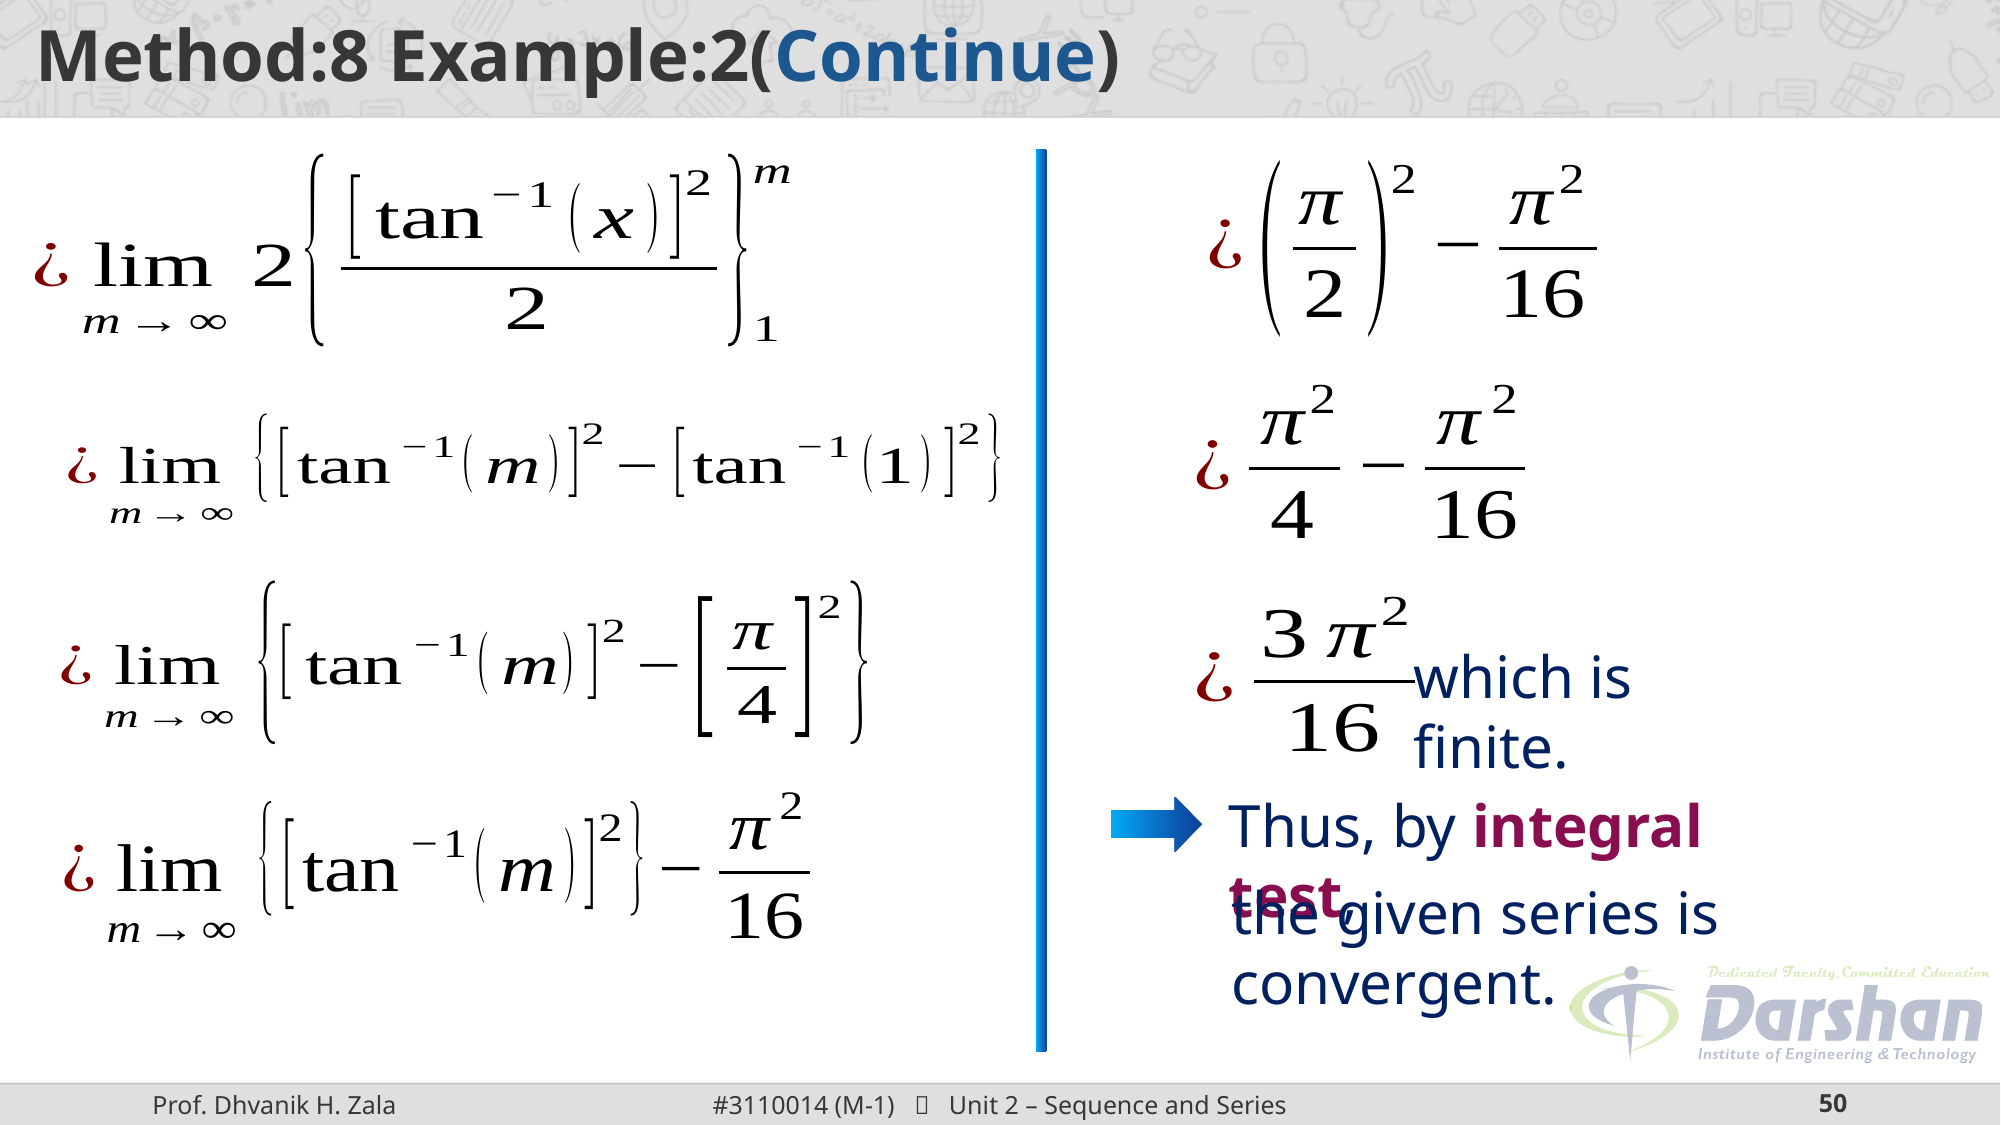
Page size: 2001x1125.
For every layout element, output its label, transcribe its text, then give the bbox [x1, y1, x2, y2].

text_box the given series is convergent. [1216, 868, 1960, 1024]
text_box Thus, by integral test, [1213, 781, 1774, 867]
text_box [1111, 796, 1203, 852]
text_box Therefore, by limit comparison test both the series are convergent or divergent [1570, 966, 1990, 1063]
text_box [1036, 148, 1047, 1053]
text_box which is finite. [1398, 632, 1774, 718]
